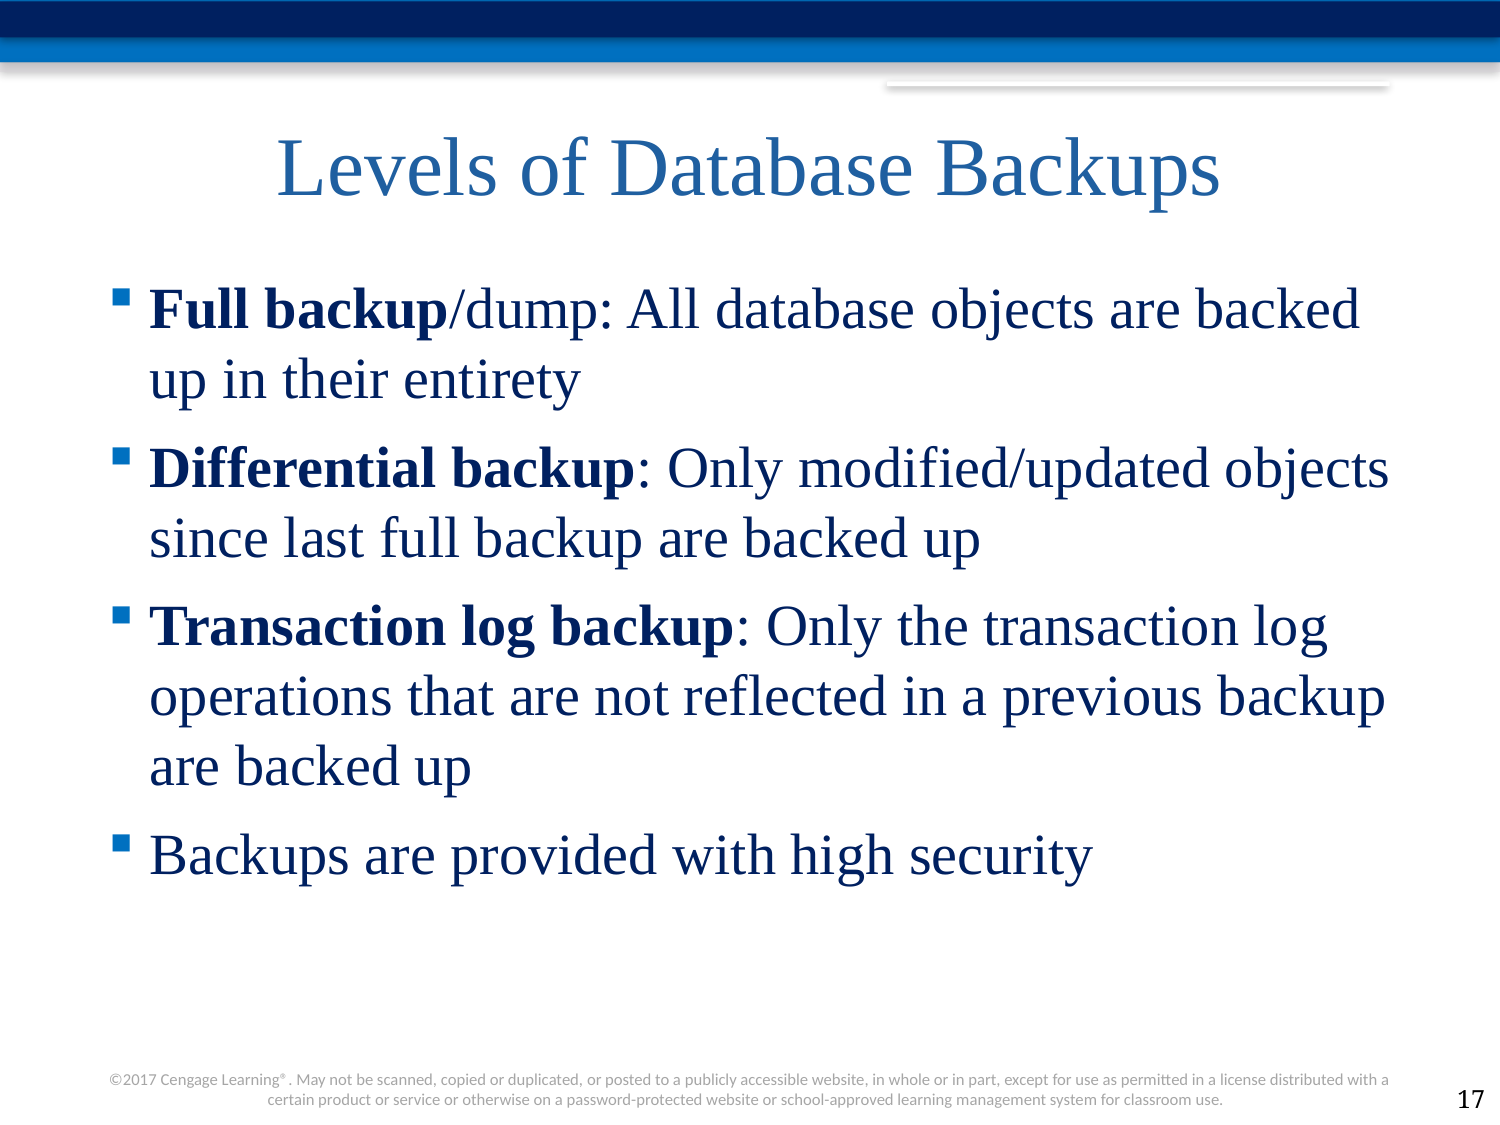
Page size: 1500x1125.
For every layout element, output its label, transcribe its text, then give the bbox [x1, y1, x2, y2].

title Levels of Database Backups [75, 75, 1425, 250]
list Full backup/dump: All database objects are backed up in their entirety Differential backup: Only modified/updated objects since last full backup are backed up Transaction log backup: Only the transaction log operations that are not reflected in a previous backup are backed up Backups are provided with high security [75, 262, 1425, 1066]
slide_number 17 [1425, 1074, 1500, 1125]
